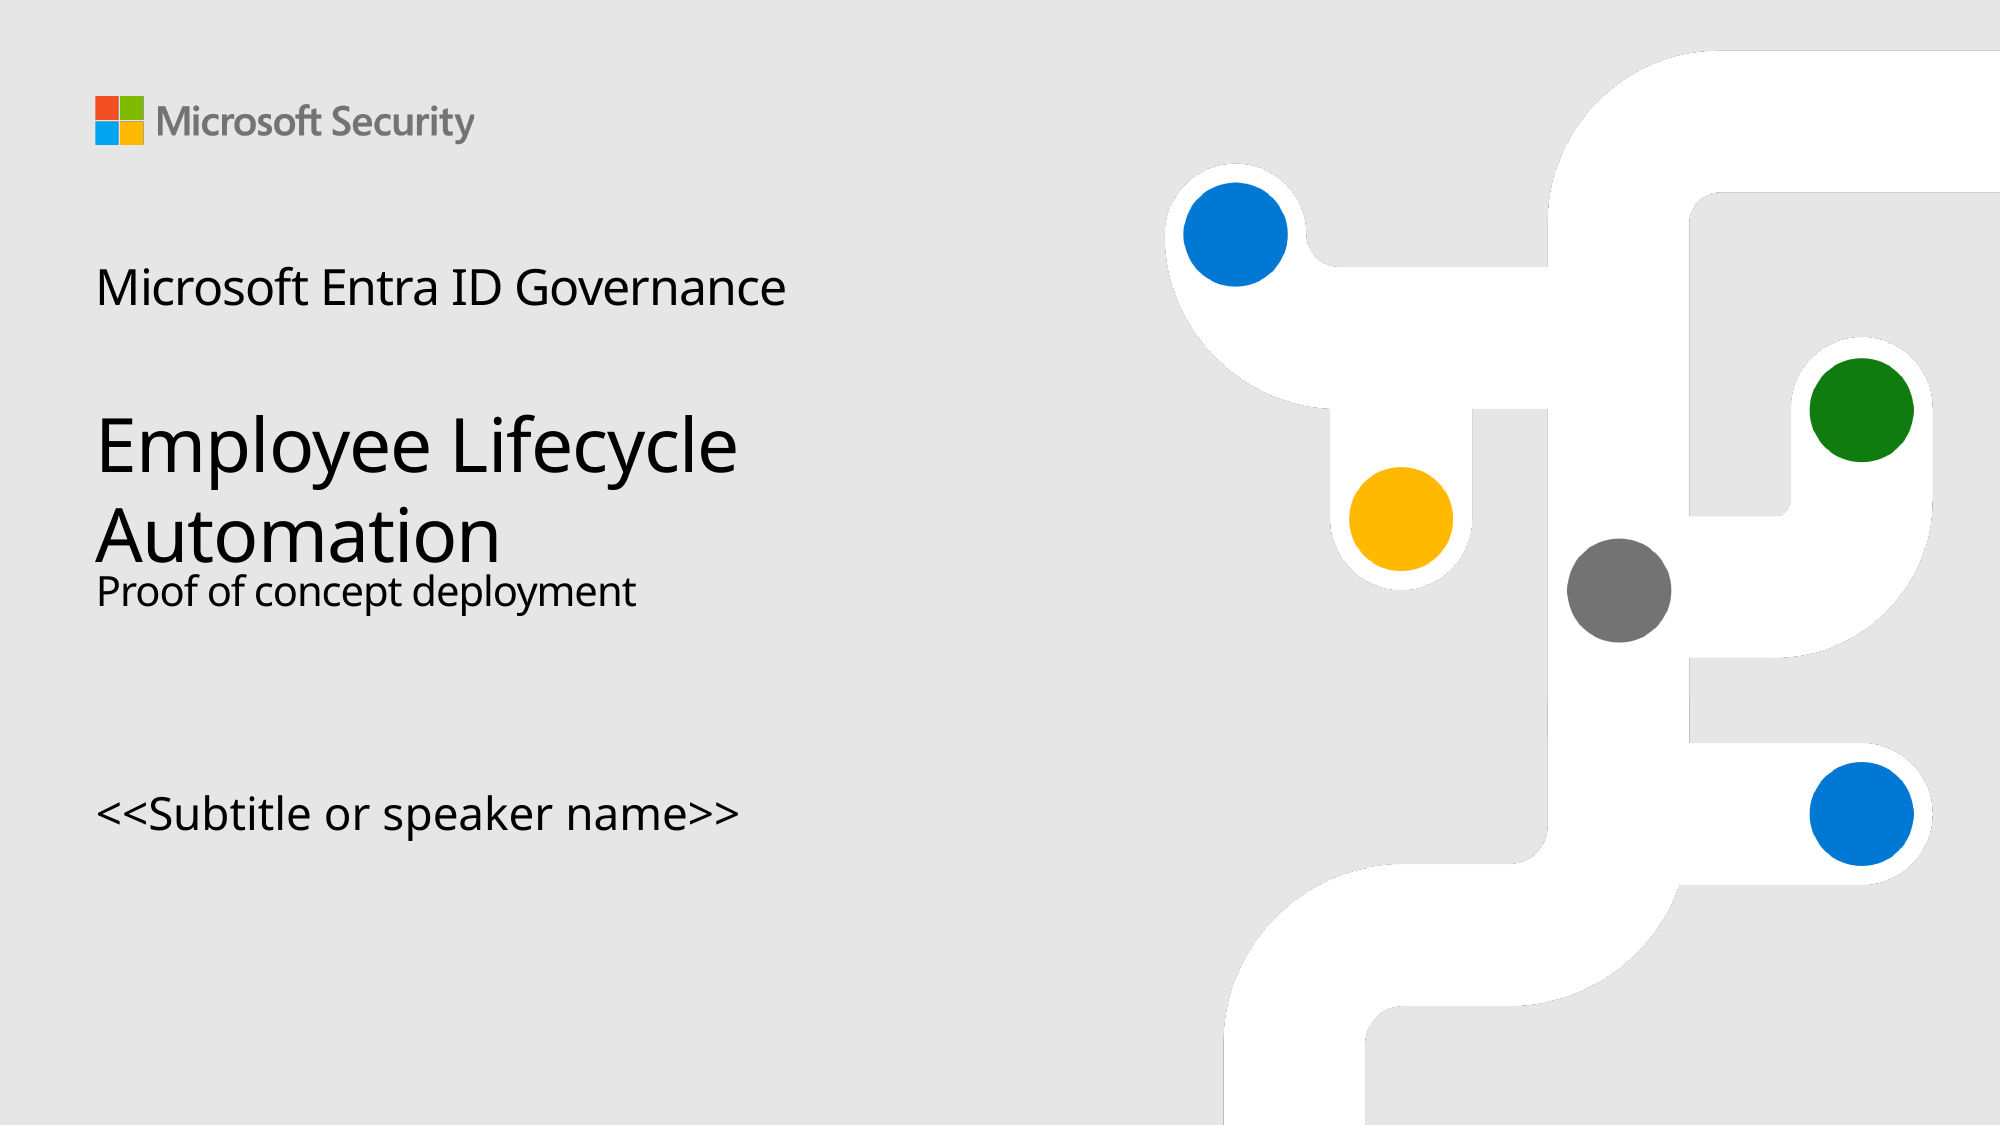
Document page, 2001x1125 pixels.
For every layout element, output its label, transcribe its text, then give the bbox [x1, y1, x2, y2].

text_box Employee Lifecycle Automation [95, 397, 1162, 564]
title Microsoft Entra ID Governance [95, 261, 1139, 316]
list <<Subtitle or speaker name>> [95, 784, 1162, 840]
picture [1160, 0, 2000, 1125]
text_box Proof of concept deployment [95, 564, 1529, 615]
